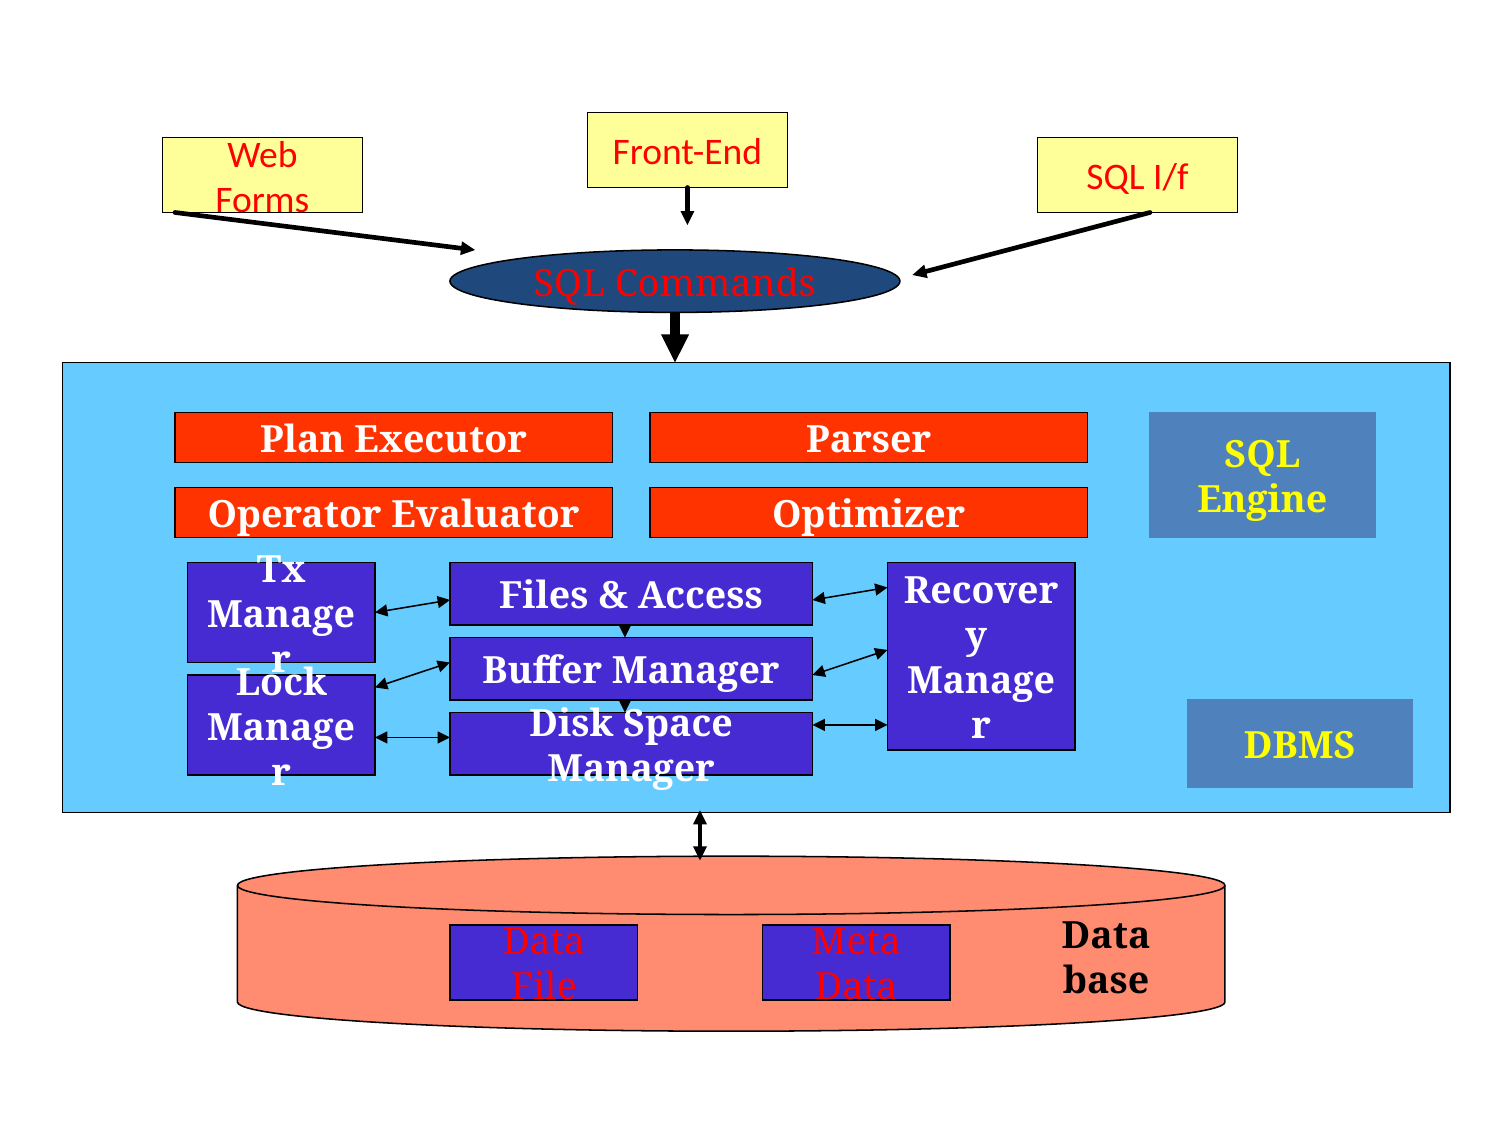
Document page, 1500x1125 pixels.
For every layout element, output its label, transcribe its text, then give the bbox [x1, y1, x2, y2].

text_box SQL Engine [1149, 412, 1375, 538]
text_box Meta Data [762, 924, 950, 1000]
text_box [812, 587, 888, 601]
text_box Plan Executor [174, 412, 613, 463]
text_box Web Forms [162, 137, 363, 213]
text_box Operator Evaluator [174, 487, 613, 538]
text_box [374, 662, 451, 688]
text_box Recovery Manager [887, 562, 1075, 750]
text_box SQL I/f [1037, 137, 1238, 213]
text_box Lock Manager [187, 675, 375, 775]
text_box [62, 362, 1450, 813]
text_box Buffer Manager [449, 637, 813, 700]
text_box Tx Manager [187, 562, 375, 663]
text_box Files & Access [449, 562, 813, 625]
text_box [812, 649, 888, 676]
text_box Optimizer [649, 487, 1088, 538]
text_box Parser [649, 412, 1088, 463]
text_box Front-End [587, 112, 788, 188]
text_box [174, 212, 476, 251]
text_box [374, 599, 451, 613]
text_box DBMS [1187, 699, 1413, 788]
text_box Database [1037, 912, 1175, 1000]
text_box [912, 212, 1151, 276]
text_box Disk Space Manager [449, 712, 813, 775]
text_box Data File [450, 924, 638, 1000]
text_box SQL Commands [449, 249, 900, 313]
text_box [237, 856, 1225, 1032]
